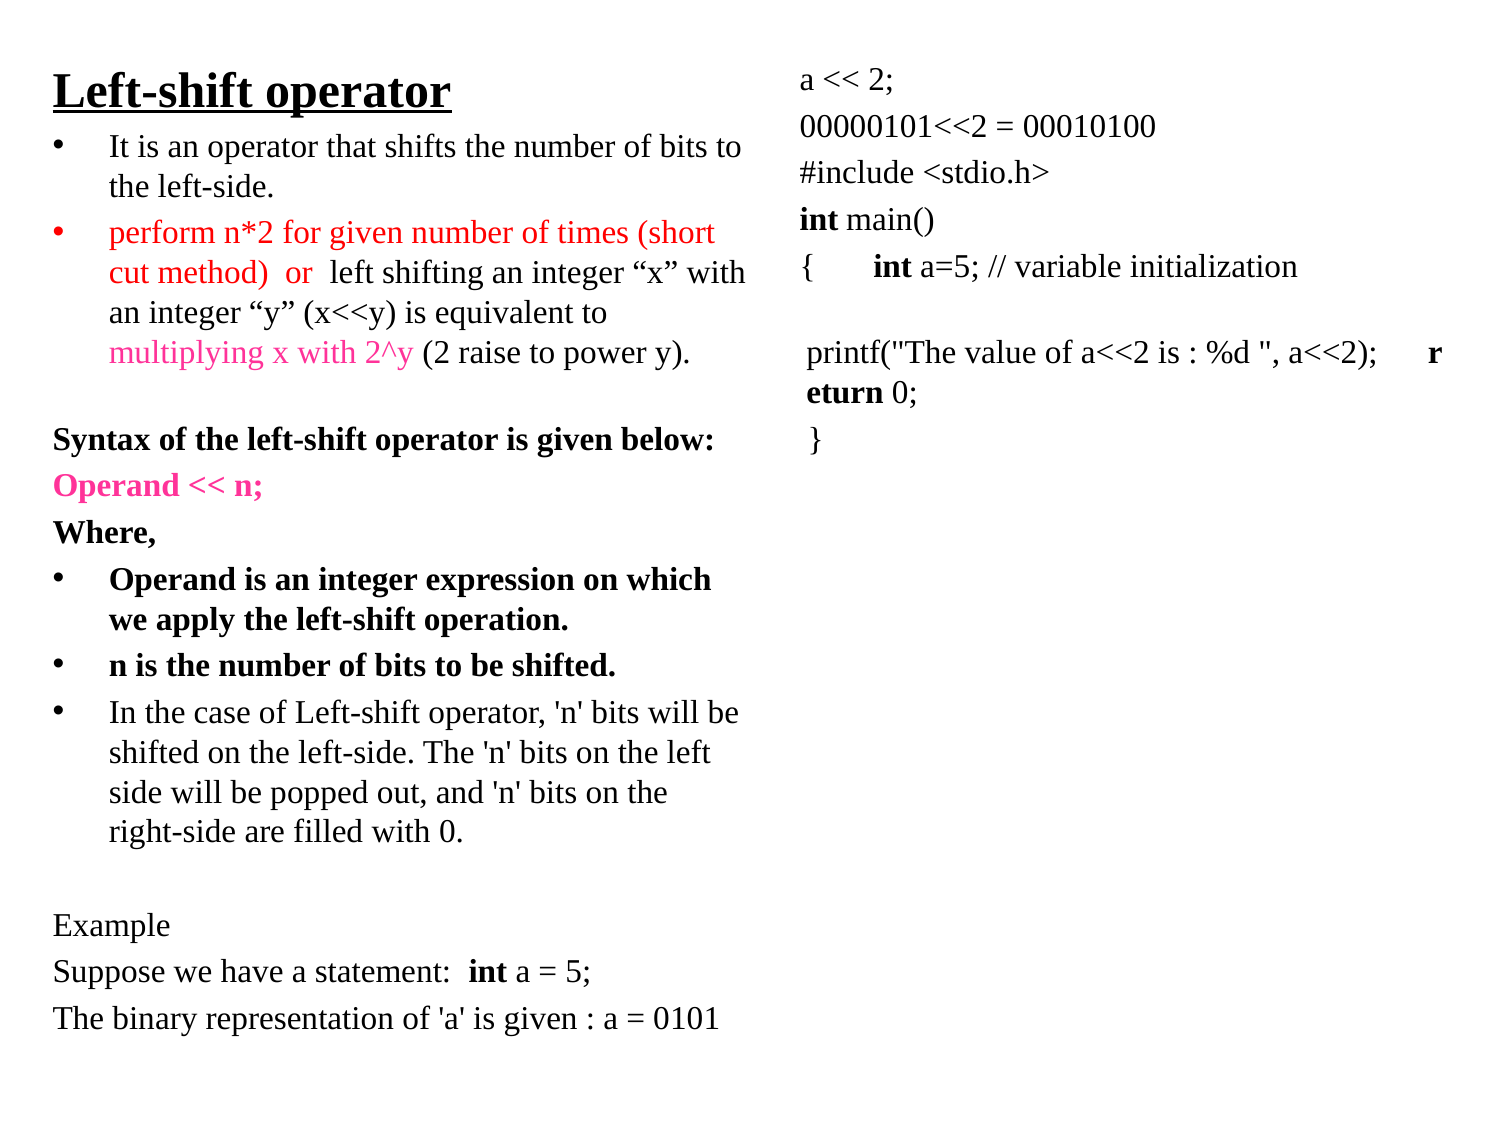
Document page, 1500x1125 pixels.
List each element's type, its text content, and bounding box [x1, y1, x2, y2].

list Left-shift operator It is an operator that shifts the number of bits to the left-side. perform n*2 for given number of times (short cut method) or left shifting an integer “x” with an integer “y” (x<<y) is equivalent to multiplying x with 2^y (2 raise to power y). Syntax of the left-shift operator is given below: Operand << n; Where, Operand is an integer expression on which we apply the left-shift operation. n is the number of bits to be shifted. In the case of Left-shift operator, 'n' bits will be shifted on the left-side. The 'n' bits on the left side will be popped out, and 'n' bits on the right-side are filled with 0. Example Suppose we have a statement: int a = 5; The binary representation of 'a' is given : a = 0101 a << 2; 00000101<<2 = 00010100 #include <stdio.h> int main() { int a=5; // variable initialization printf("The value of a<<2 is : %d ", a<<2); return 0; } [37, 50, 1463, 1075]
